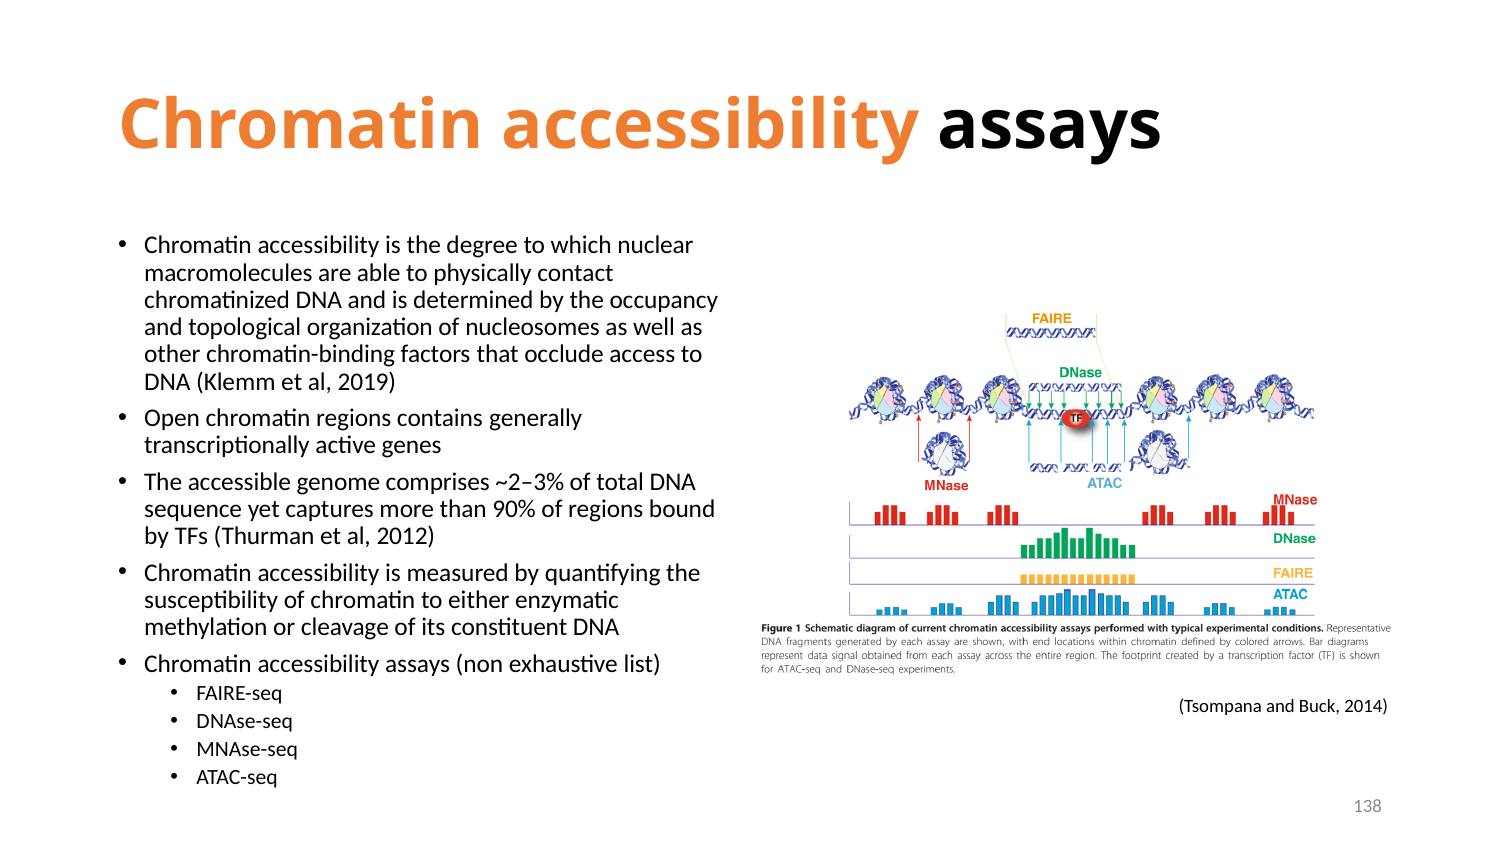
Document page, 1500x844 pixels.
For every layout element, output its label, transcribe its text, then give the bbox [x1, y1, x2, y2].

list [759, 308, 1397, 677]
slide_number 138 [1059, 782, 1397, 827]
text_box (Tsompana and Buck, 2014) [1163, 686, 1403, 724]
list Chromatin accessibility is the degree to which nuclear macromolecules are able to physically contact chromatinized DNA and is determined by the occupancy and topological organization of nucleosomes as well as other chromatin-binding factors that occlude access to DNA (Klemm et al, 2019) Open chromatin regions contains generally transcriptionally active genes The accessible genome comprises ~2–3% of total DNA sequence yet captures more than 90% of regions bound by TFs (Thurman et al, 2012) Chromatin accessibility is measured by quantifying the susceptibility of chromatin to either enzymatic methylation or cleavage of its constituent DNA Chromatin accessibility assays (non exhaustive list) FAIRE-seq DNAse-seq MNAse-seq ATAC-seq [103, 224, 741, 809]
title Chromatin accessibility assays [103, 44, 1397, 208]
